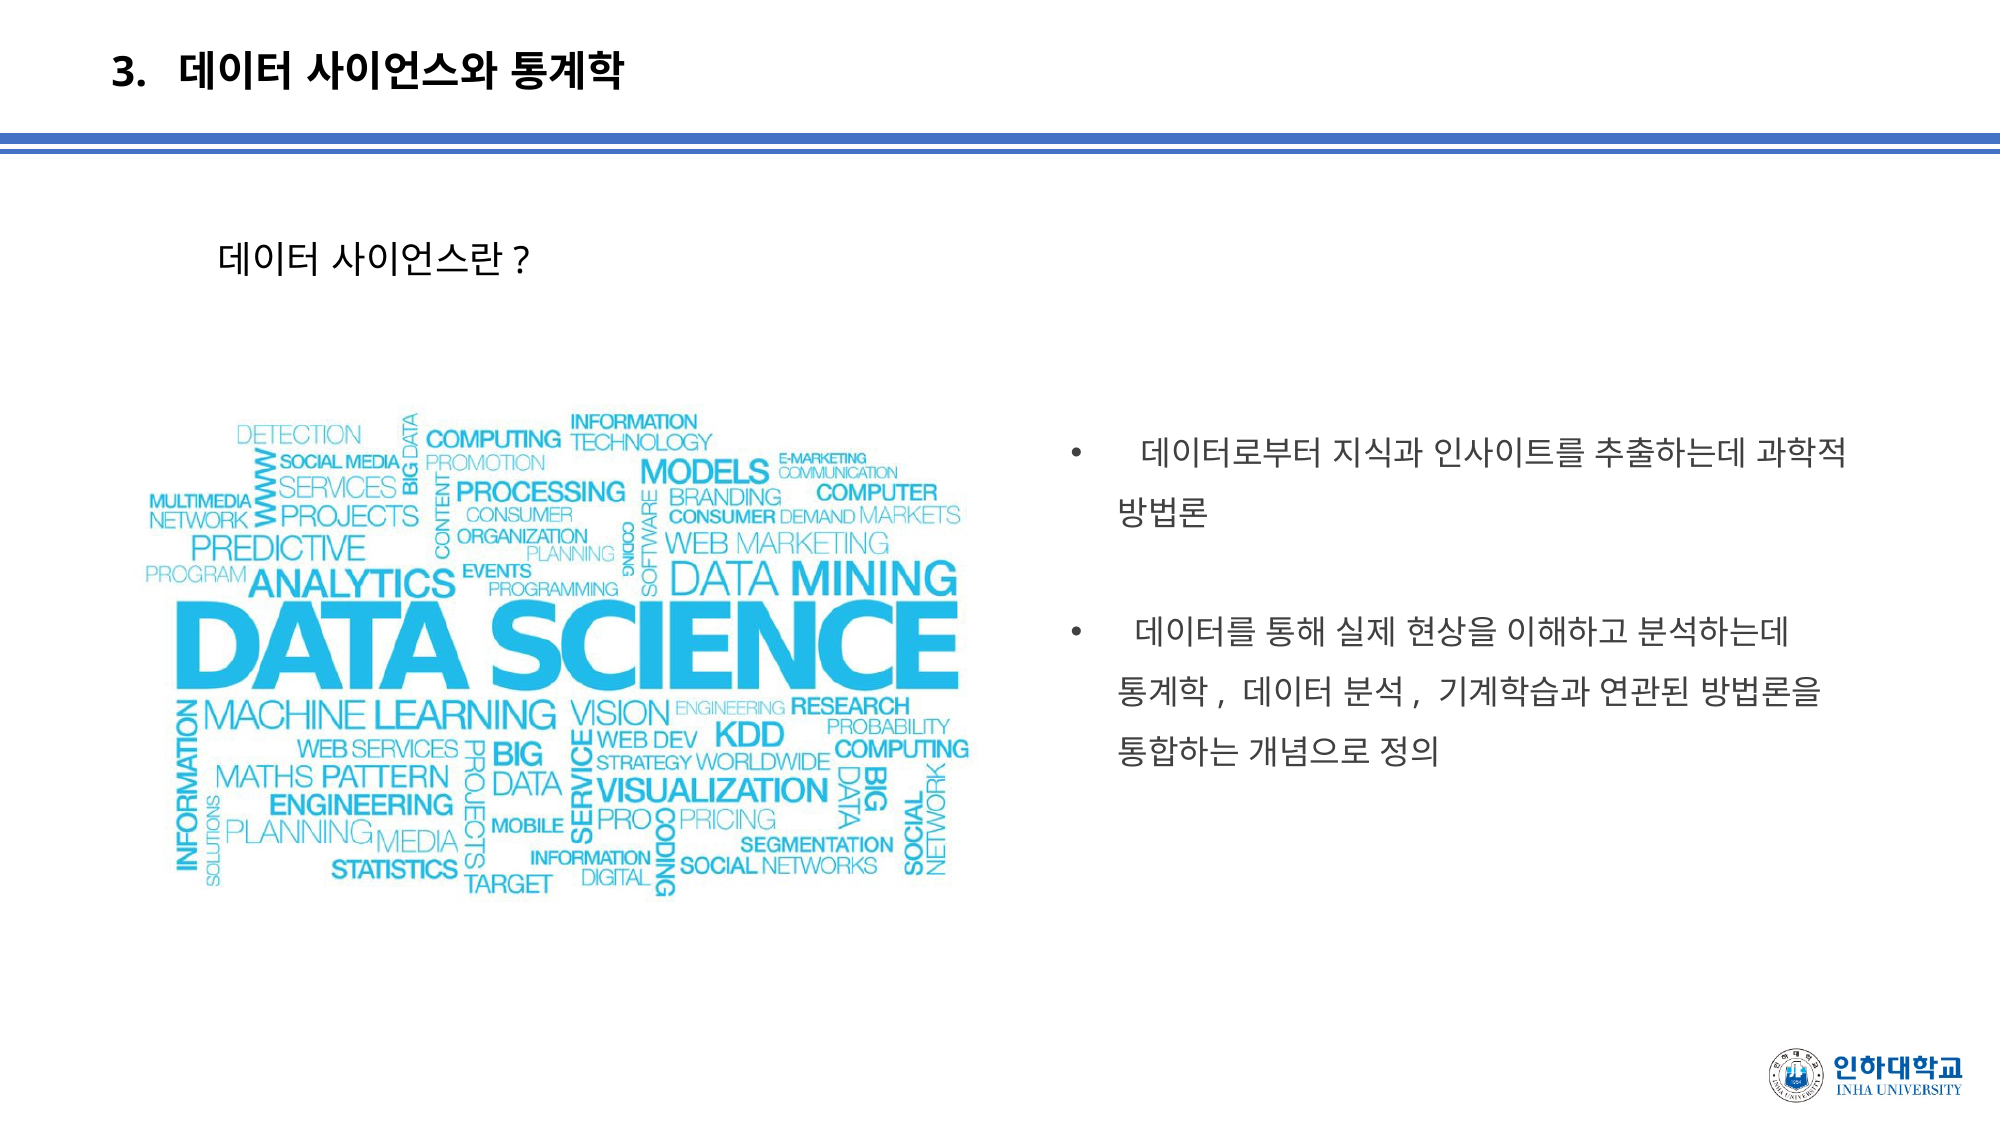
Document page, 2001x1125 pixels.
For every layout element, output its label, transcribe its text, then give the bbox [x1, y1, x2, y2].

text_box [0, 138, 2000, 152]
picture [134, 404, 978, 907]
text_box 3. 데이터 사이언스와 통계학 [96, 37, 641, 103]
picture [1761, 1033, 1971, 1117]
text_box 데이터로부터 지식과 인사이트를 추출하는데 과학적 방법론 데이터를 통해 실제 현상을 이해하고 분석하는데 통계학, 데이터 분석, 기계학습과 연관된 방법론을 통합하는 개념으로 정의 [1055, 404, 1904, 779]
text_box 데이터 사이언스란? [203, 228, 545, 289]
